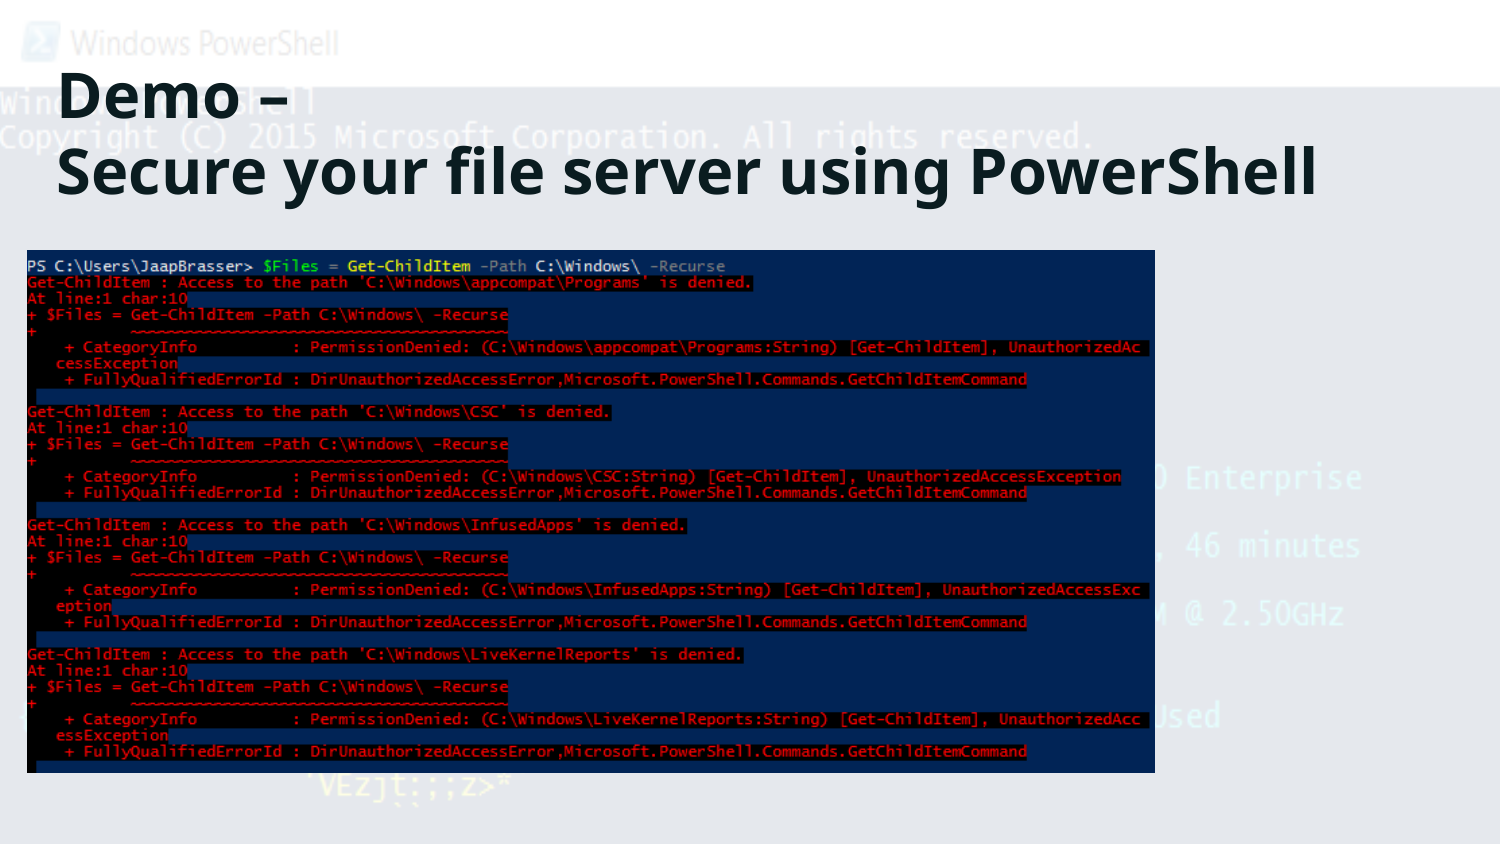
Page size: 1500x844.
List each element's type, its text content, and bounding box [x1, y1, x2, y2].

picture [27, 249, 1155, 773]
title Demo – Secure your file server using PowerShell [41, 22, 1474, 240]
